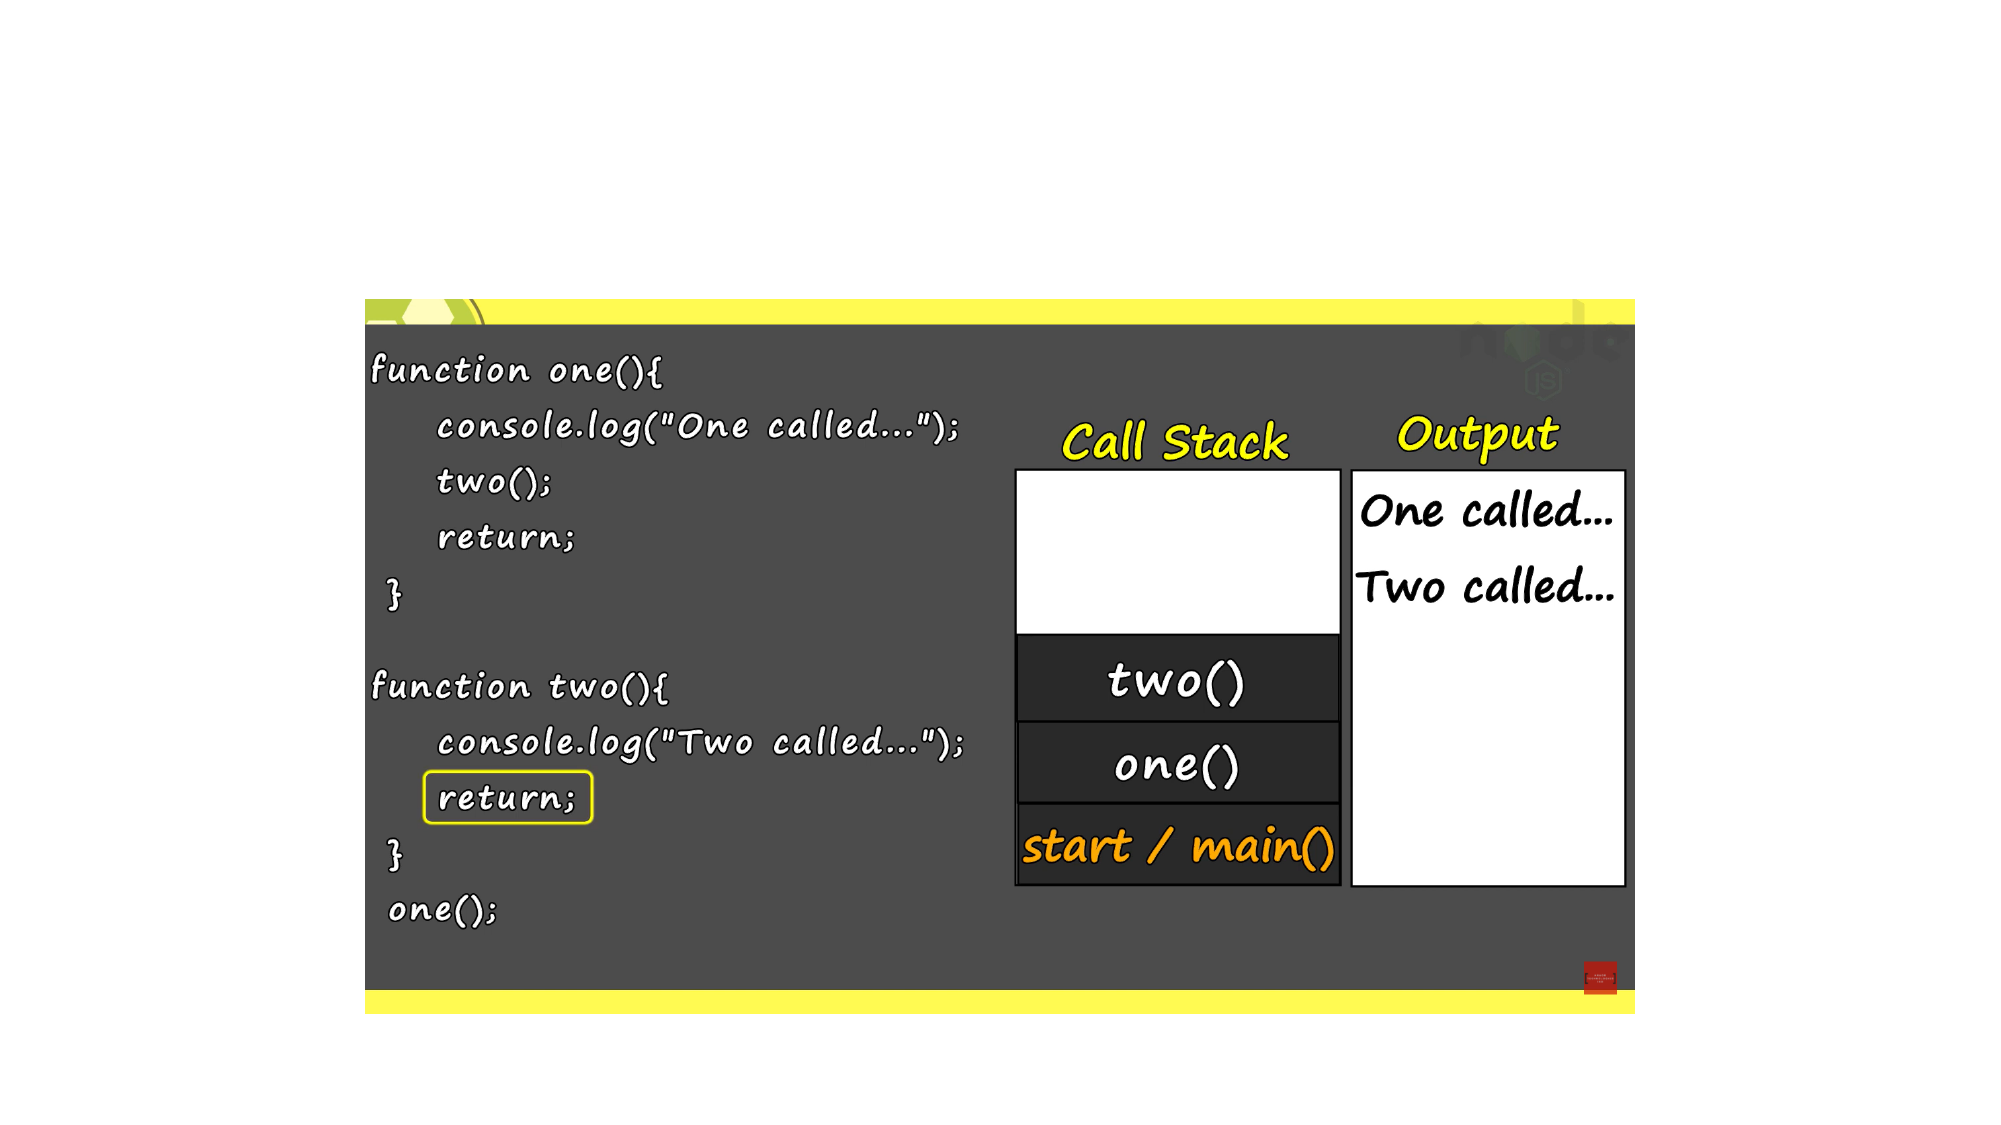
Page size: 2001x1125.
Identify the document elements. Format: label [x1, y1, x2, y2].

list [365, 299, 1635, 1014]
